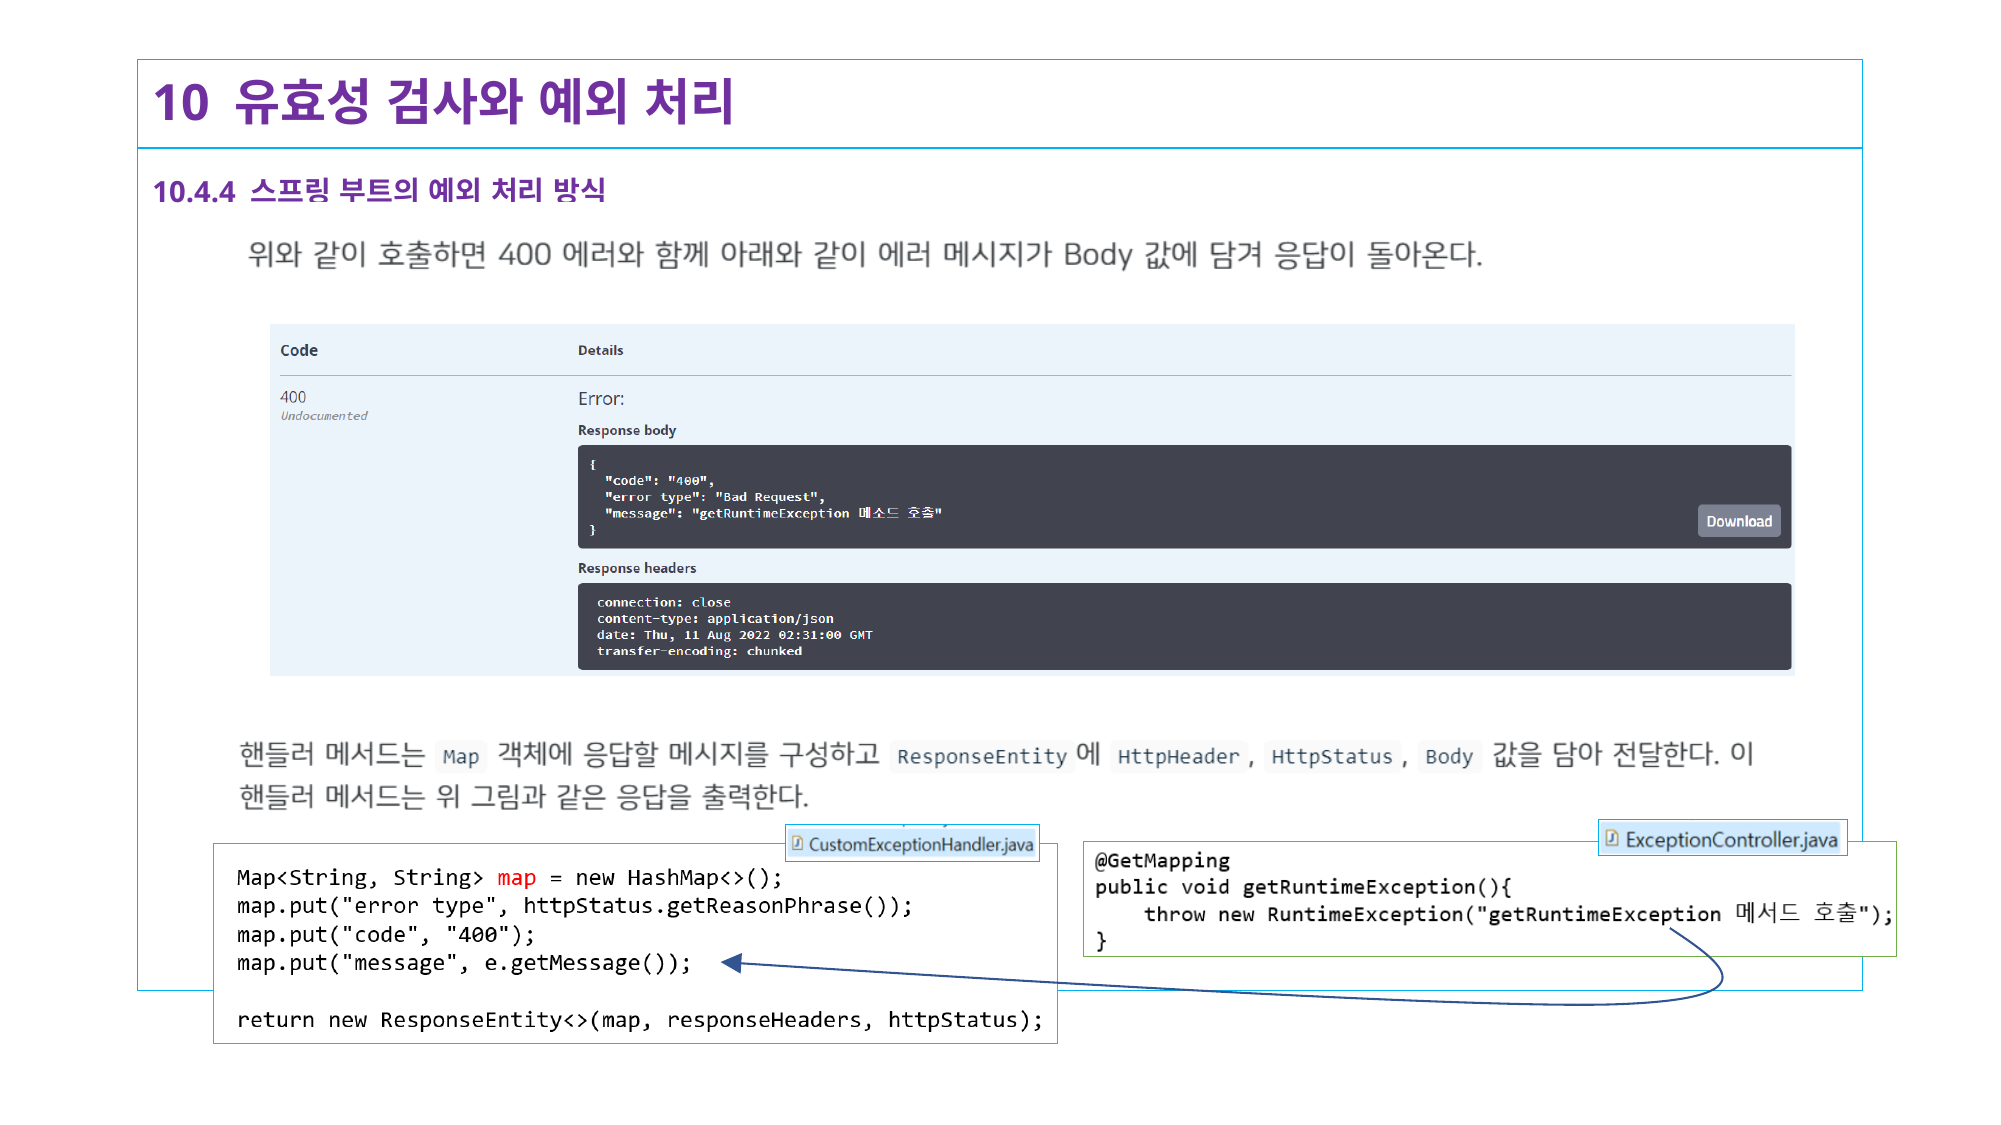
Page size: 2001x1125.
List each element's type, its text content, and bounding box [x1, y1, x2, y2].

title 10 유효성 검사와 예외 처리 [137, 59, 1863, 148]
text_box [1058, 949, 1724, 1006]
picture [213, 843, 1058, 1044]
list 10.4.4 스프링 부트의 예외 처리 방식 [137, 148, 1863, 991]
picture [270, 323, 1796, 677]
picture [225, 721, 1775, 834]
picture [1083, 841, 1897, 957]
picture [237, 216, 1501, 306]
picture [1600, 821, 1846, 854]
picture [787, 826, 1038, 860]
